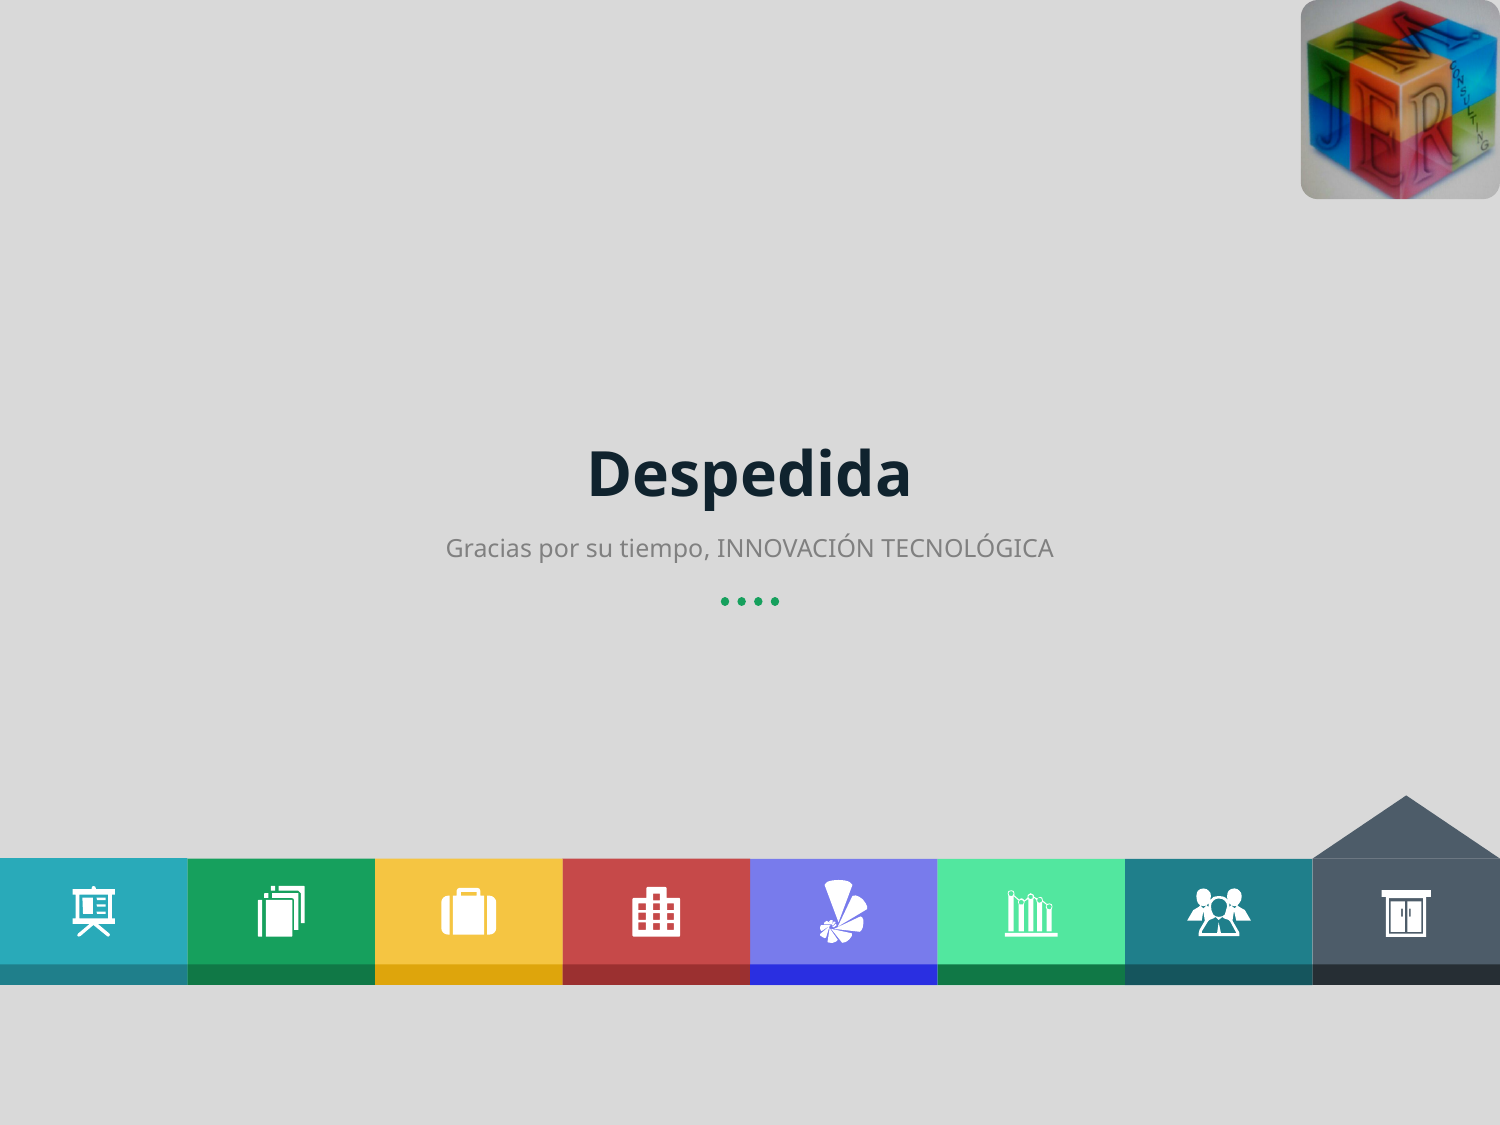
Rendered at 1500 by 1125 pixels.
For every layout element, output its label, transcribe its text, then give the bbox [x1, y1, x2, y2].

text_box [1187, 888, 1251, 937]
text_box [0, 964, 1500, 985]
text_box [938, 858, 1126, 964]
text_box [1126, 858, 1312, 964]
text_box [0, 857, 188, 964]
text_box [72, 886, 115, 937]
text_box [751, 858, 938, 964]
text_box [632, 886, 681, 937]
text_box [257, 899, 263, 937]
picture [1300, 0, 1500, 200]
text_box [441, 895, 450, 935]
text_box [376, 858, 564, 964]
text_box [452, 887, 485, 935]
text_box [564, 858, 751, 964]
text_box [820, 879, 868, 943]
text_box [265, 885, 305, 937]
title Despedida [187, 380, 1313, 518]
text_box [1004, 890, 1058, 937]
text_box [1312, 795, 1500, 964]
text_box [188, 858, 376, 964]
subtitle Gracias por su tiempo, INNOVACIÓN TECNOLÓGICA [187, 528, 1313, 597]
text_box [487, 895, 497, 935]
